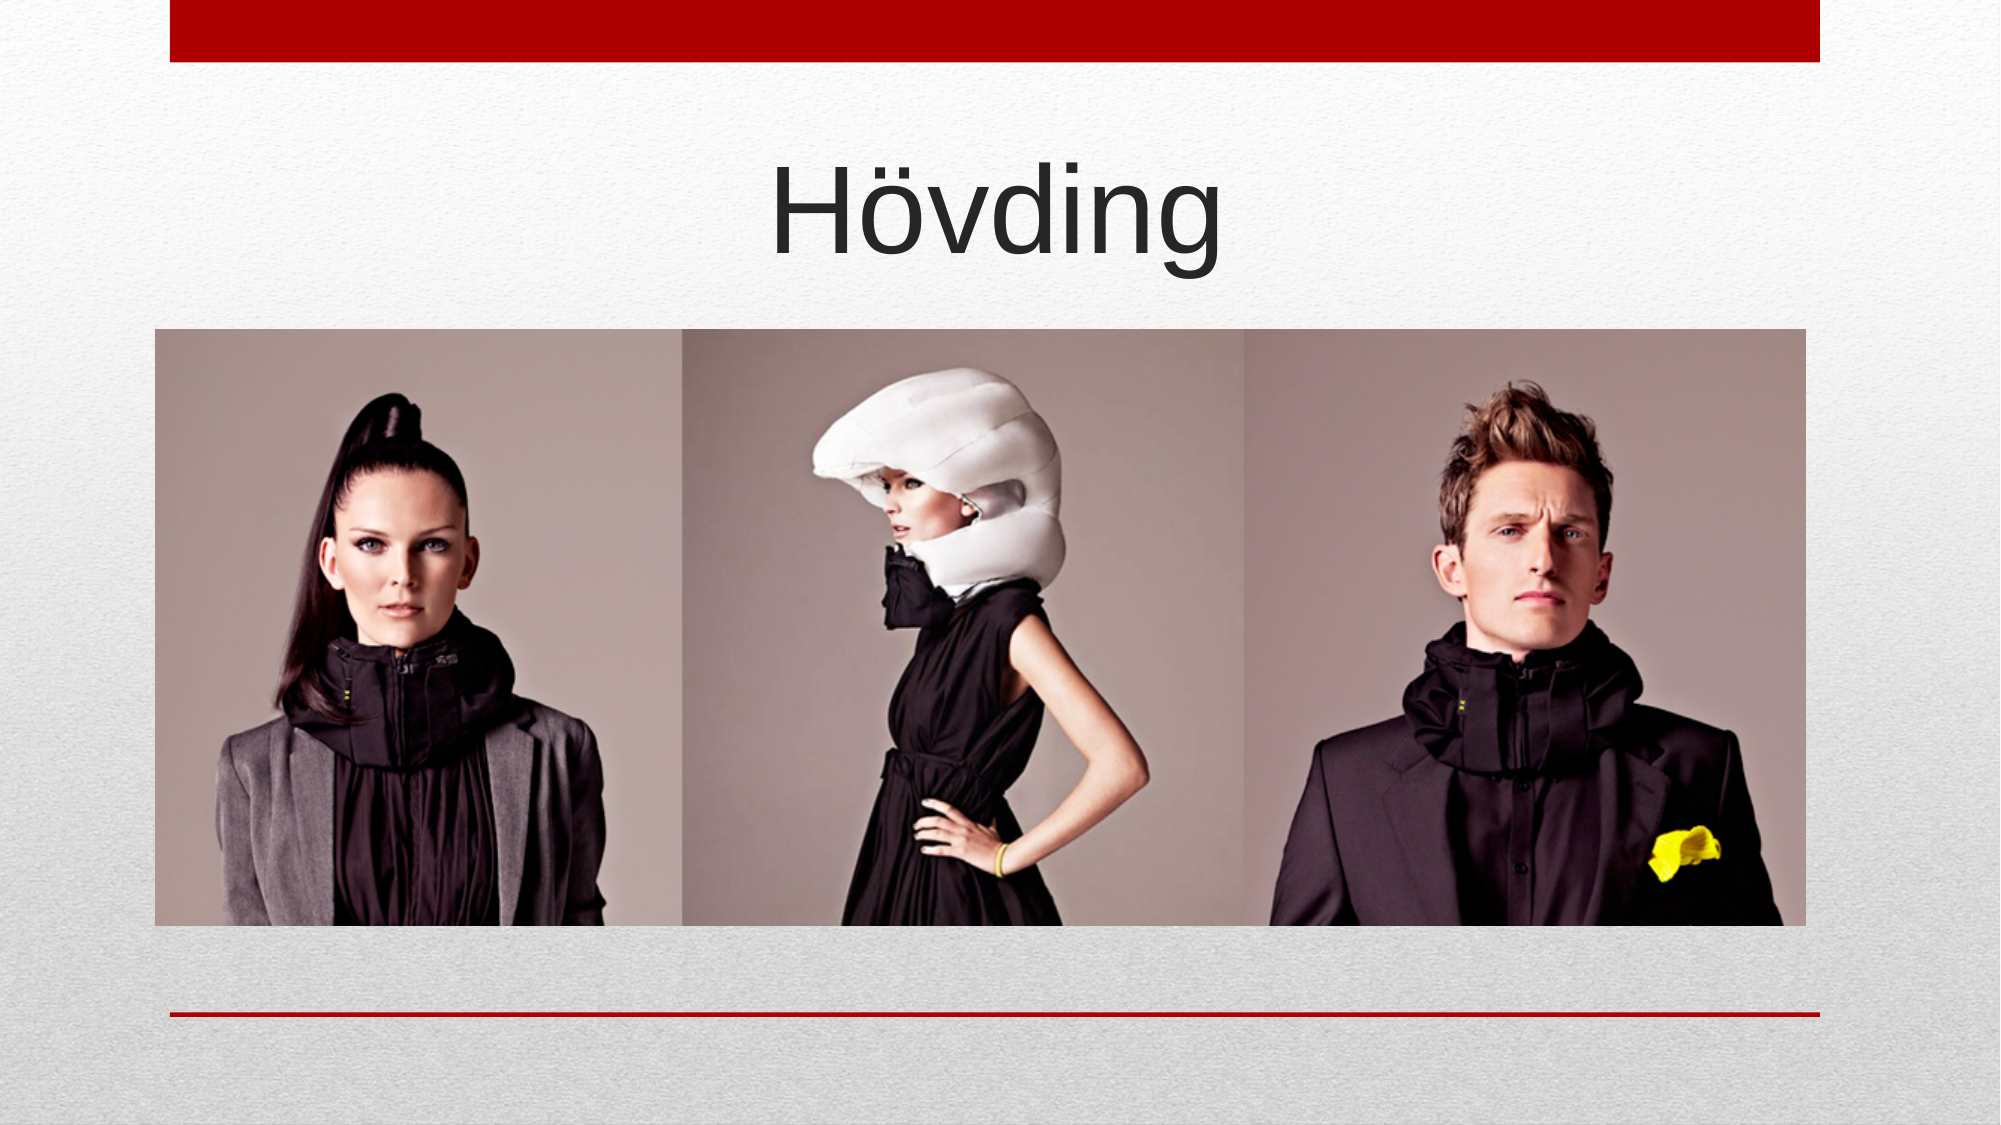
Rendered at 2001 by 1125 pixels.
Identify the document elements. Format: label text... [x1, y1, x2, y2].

title Hövding [752, 0, 1267, 287]
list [154, 329, 1807, 927]
